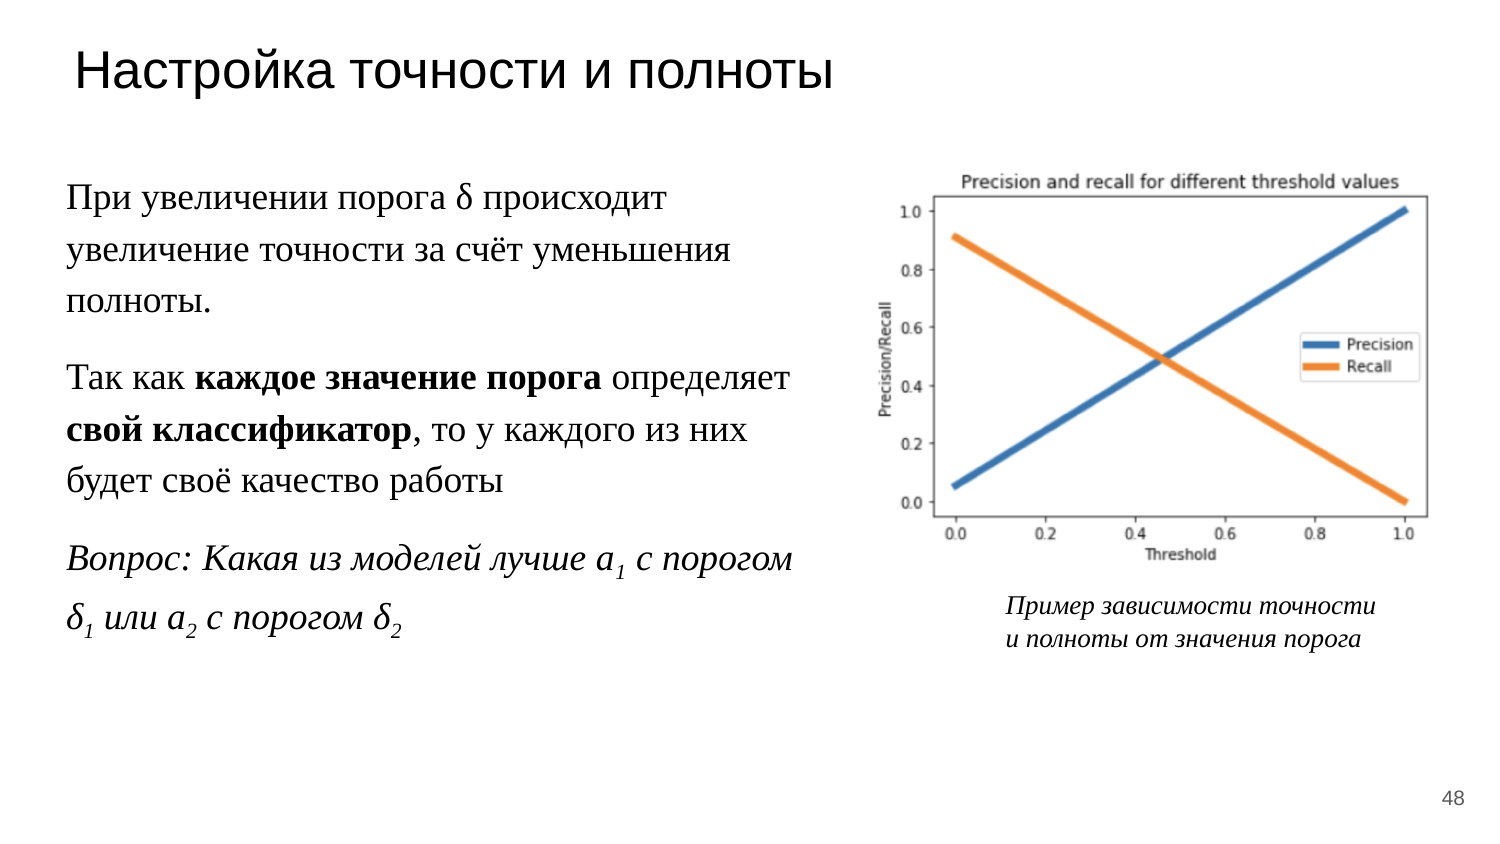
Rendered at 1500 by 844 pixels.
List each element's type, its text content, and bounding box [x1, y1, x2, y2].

picture [859, 162, 1447, 574]
slide_number ‹#› [1389, 764, 1480, 830]
title Настройка точности и полноты [59, 20, 1458, 115]
text_box Пример зависимости точности и полноты от значения порога [990, 582, 1409, 604]
list При увеличении порога δ происходит увеличение точности за счёт уменьшения полноты. Так как каждое значение порога определяет свой классификатор, то у каждого из них будет своё качество работы Вопрос: Какая из моделей лучше a1 c порогом δ1 или a2 c порогом δ2 [51, 150, 833, 758]
